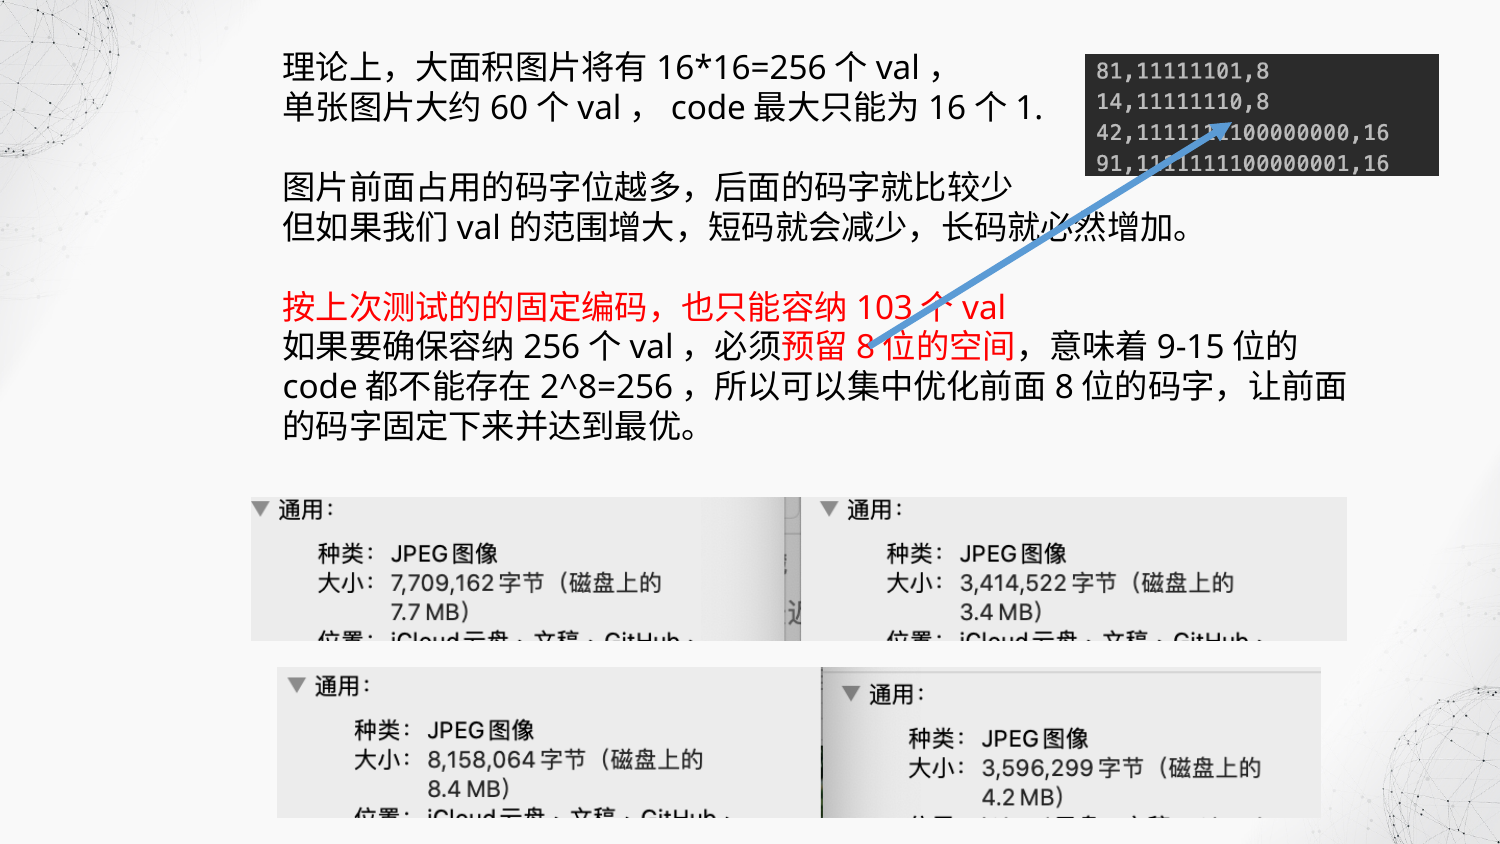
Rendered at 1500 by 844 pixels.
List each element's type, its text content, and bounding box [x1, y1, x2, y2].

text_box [869, 122, 1233, 347]
picture [0, 0, 1500, 844]
text_box 理论上，大面积图片将有16*16=256个val， 单张图片大约60个val，code最大只能为16个1. 图片前面占用的码字位越多，后面的码字就比较少 但如果我们val的范围增大，短码就会减少，长码就必然增加。 按上次测试的的固定编码，也只能容纳103个val 如果要确保容纳256个val，必须预留8位的空间，意味着9-15位的code都不能存在2^8=256，所以可以集中优化前面8位的码字，让前面的码字固定下来并达到最优。 [267, 38, 1368, 563]
